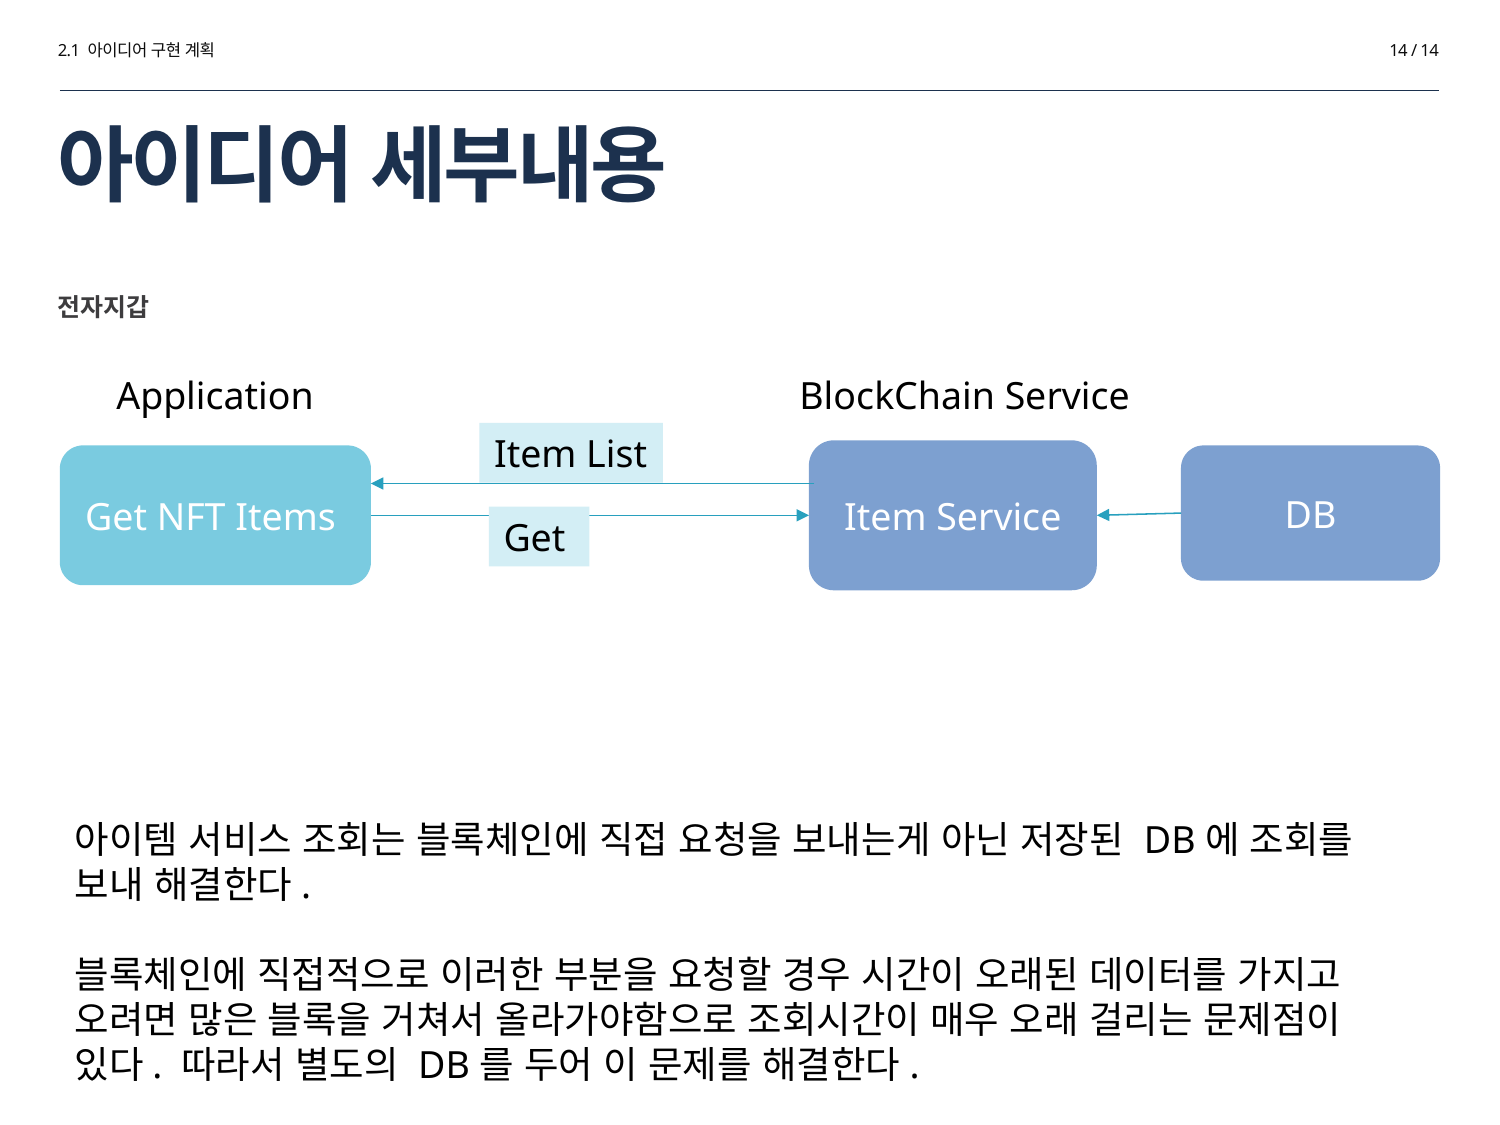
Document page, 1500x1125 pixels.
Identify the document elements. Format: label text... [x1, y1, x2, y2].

text_box Item Service [806, 438, 1099, 593]
text_box Get [488, 506, 590, 514]
text_box BlockChain Service [764, 364, 1166, 424]
title 아이디어 세부내용 [42, 114, 1190, 211]
text_box DB [1178, 443, 1443, 583]
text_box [1096, 512, 1182, 516]
text_box 전자지갑 [42, 283, 1432, 331]
text_box Item List [479, 422, 663, 482]
text_box 2.1 아이디어 구현 계획 [43, 31, 303, 67]
text_box Get [488, 524, 590, 567]
text_box 14 / 14 [1193, 32, 1454, 70]
text_box 아이템 서비스 조회는 블록체인에 직접 요청을 보내는게 아닌 저장된 DB에 조회를 보내 해결한다. 블록체인에 직접적으로 이러한 부분을 요청할 경우 시간이 오래된 데이터를 가지고 오려면 많은 블록을 거쳐서 올라가야함으로 조회시간이 매우 오래 걸리는 문제점이 있다. 따라서 별도의 DB를 두어 이 문제를 해결한다. [59, 808, 1396, 1094]
text_box Application [59, 364, 371, 424]
text_box Get NFT Items [57, 443, 374, 588]
